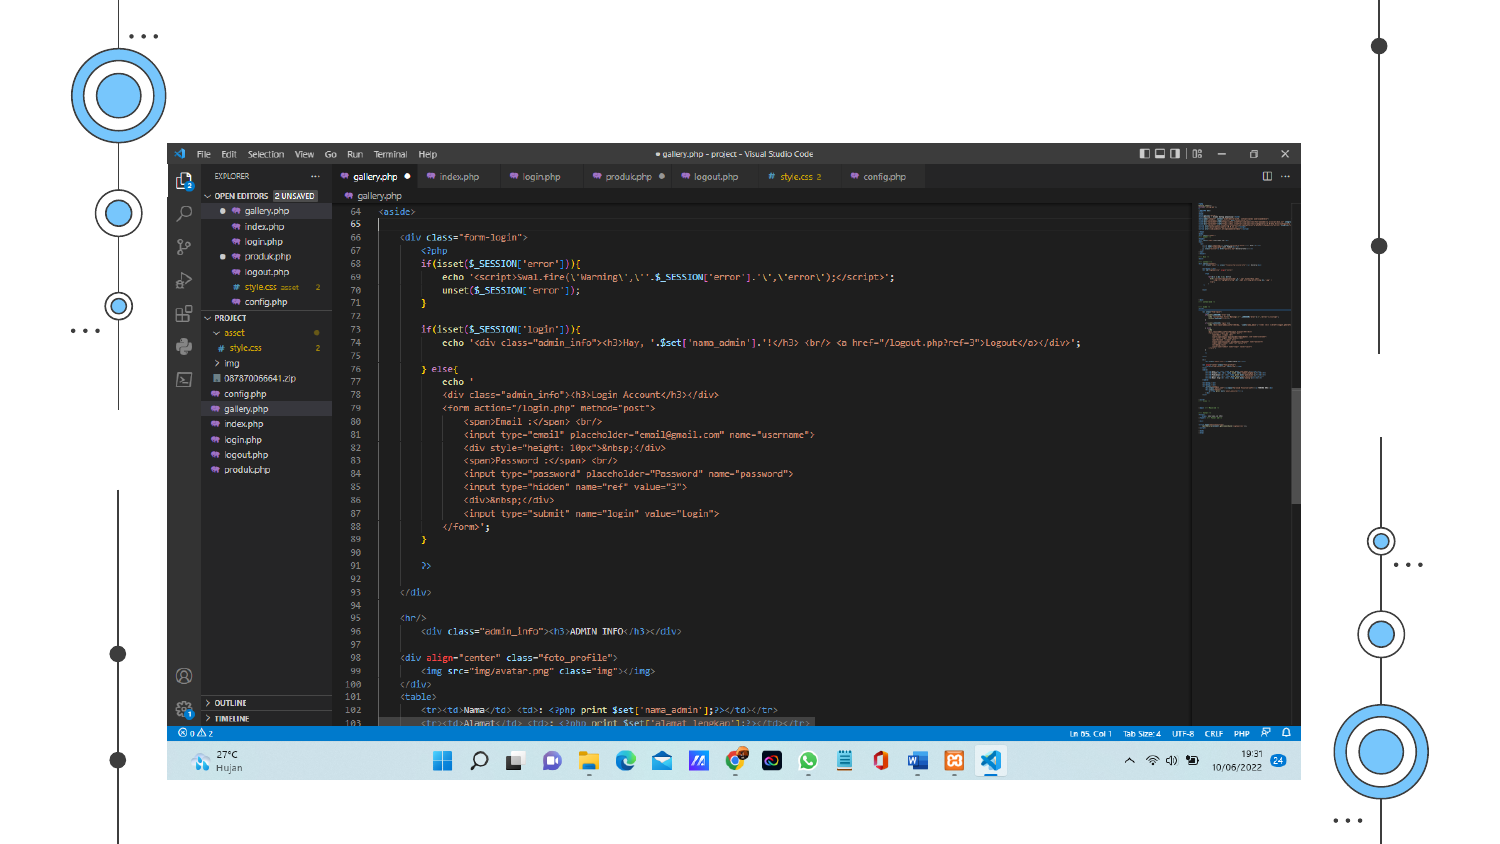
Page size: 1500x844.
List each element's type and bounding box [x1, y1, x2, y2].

picture [167, 142, 1301, 781]
